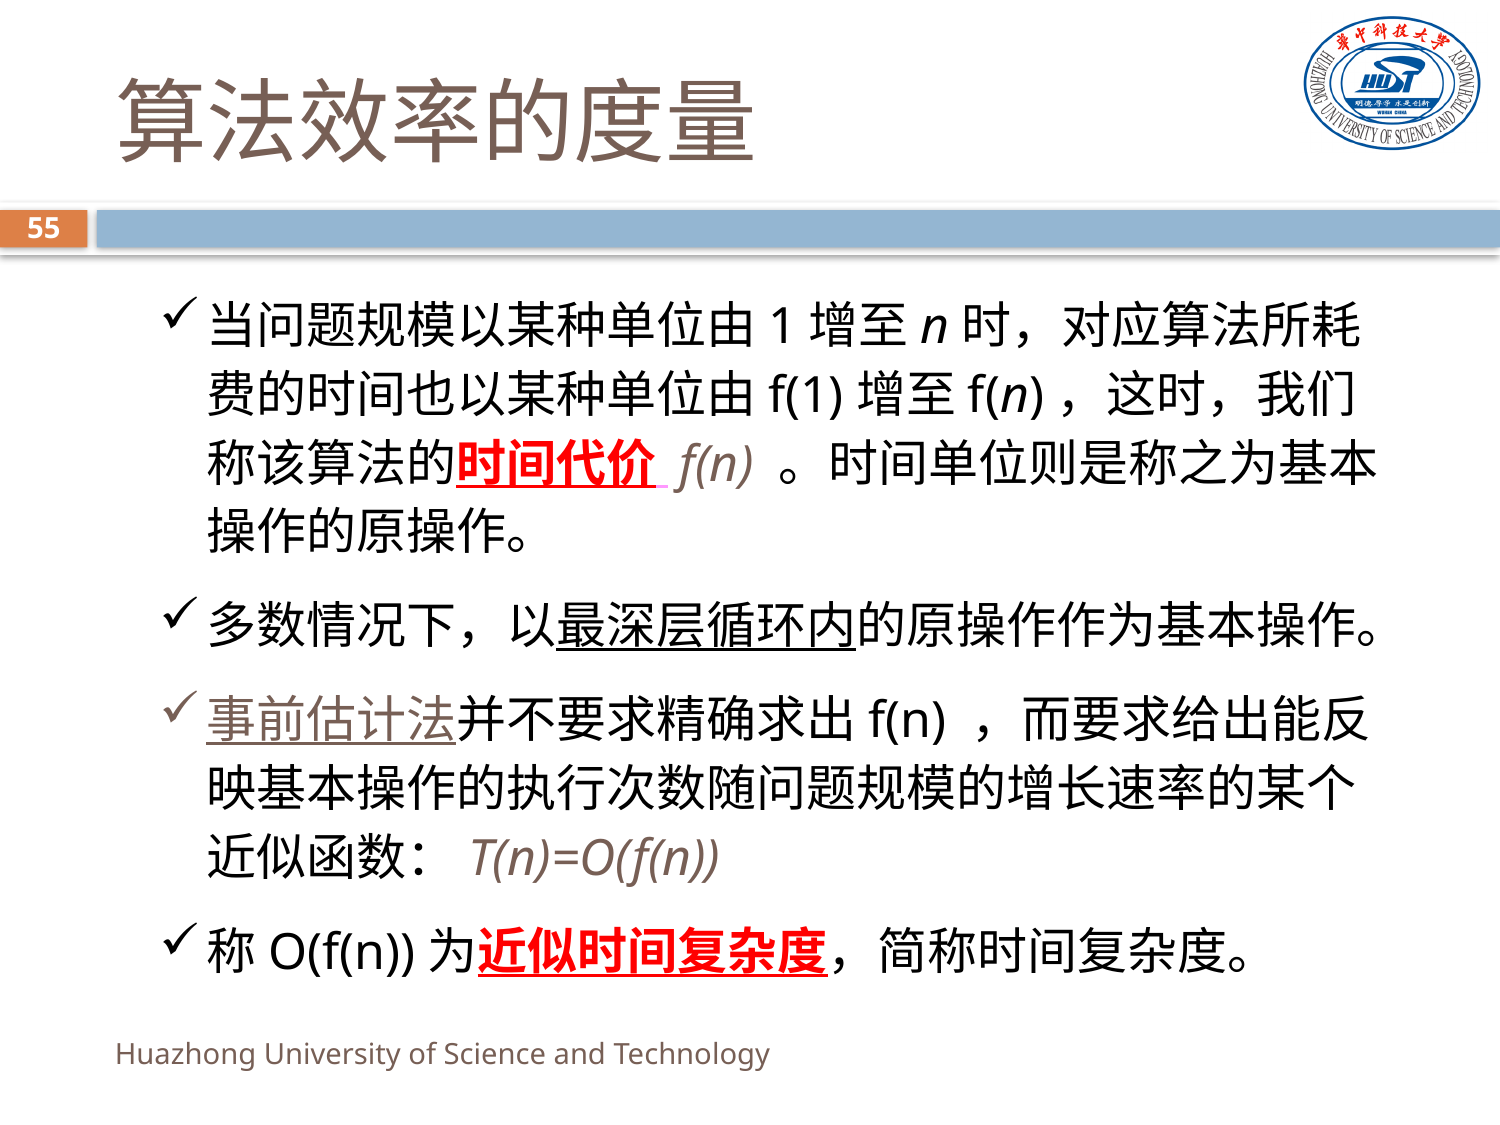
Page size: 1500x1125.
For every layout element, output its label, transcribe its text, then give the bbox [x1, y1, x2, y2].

footer Huazhong University of Science and Technology [99, 1024, 990, 1085]
picture [1299, 12, 1488, 153]
text_box 当问题规模以某种单位由1增至n时，对应算法所耗费的时间也以某种单位由f(1)增至f(n)，这时，我们称该算法的时间代价 f(n) 。时间单位则是称之为基本操作的原操作。 多数情况下，以最深层循环内的原操作作为基本操作。 事前估计法并不要求精确求出f(n) ，而要求给出能反映基本操作的执行次数随问题规模的增长速率的某个近似函数：T(n)=O(f(n)) 称O(f(n))为近似时间复杂度，简称时间复杂度。 [69, 276, 1399, 988]
slide_number 55 [0, 208, 88, 249]
title 算法效率的度量 [100, 37, 1438, 200]
